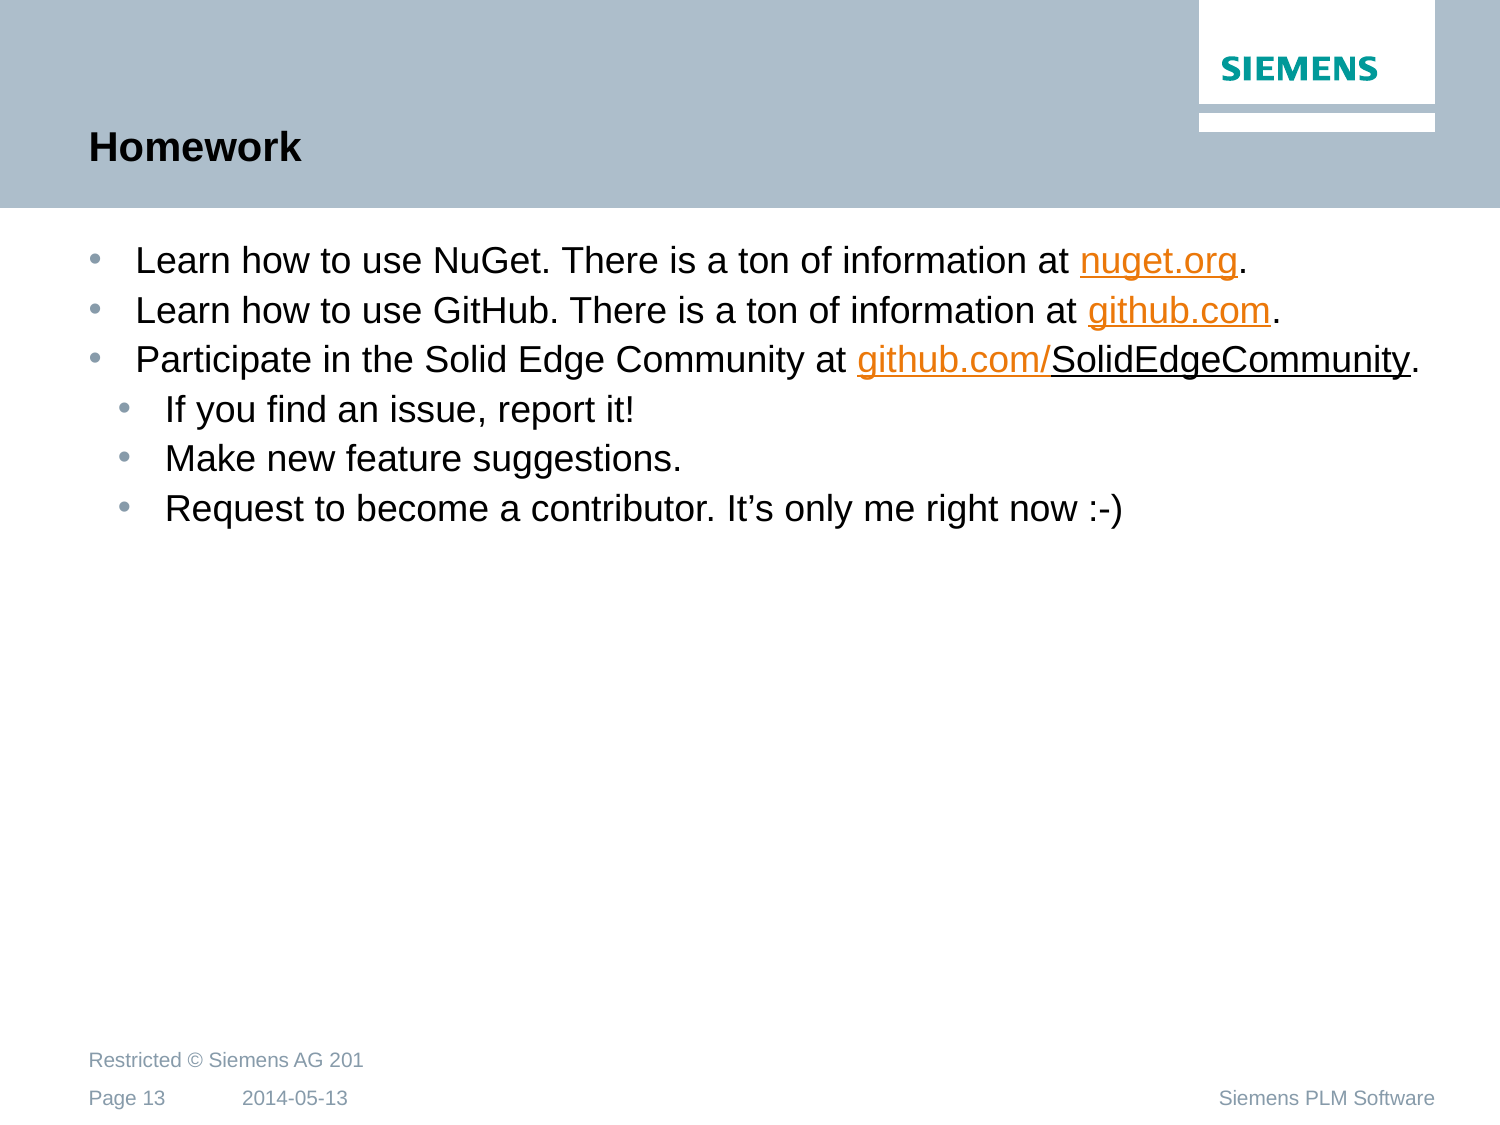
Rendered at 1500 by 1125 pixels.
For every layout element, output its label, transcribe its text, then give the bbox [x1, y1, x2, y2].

list Learn how to use NuGet. There is a ton of information at nuget.org. Learn how to use GitHub. There is a ton of information at github.com. Participate in the Solid Edge Community at github.com/SolidEdgeCommunity. If you find an issue, report it! Make new feature suggestions. Request to become a contributor. It’s only me right now :-) [88, 231, 1436, 1012]
title Homework [0, 0, 1500, 209]
